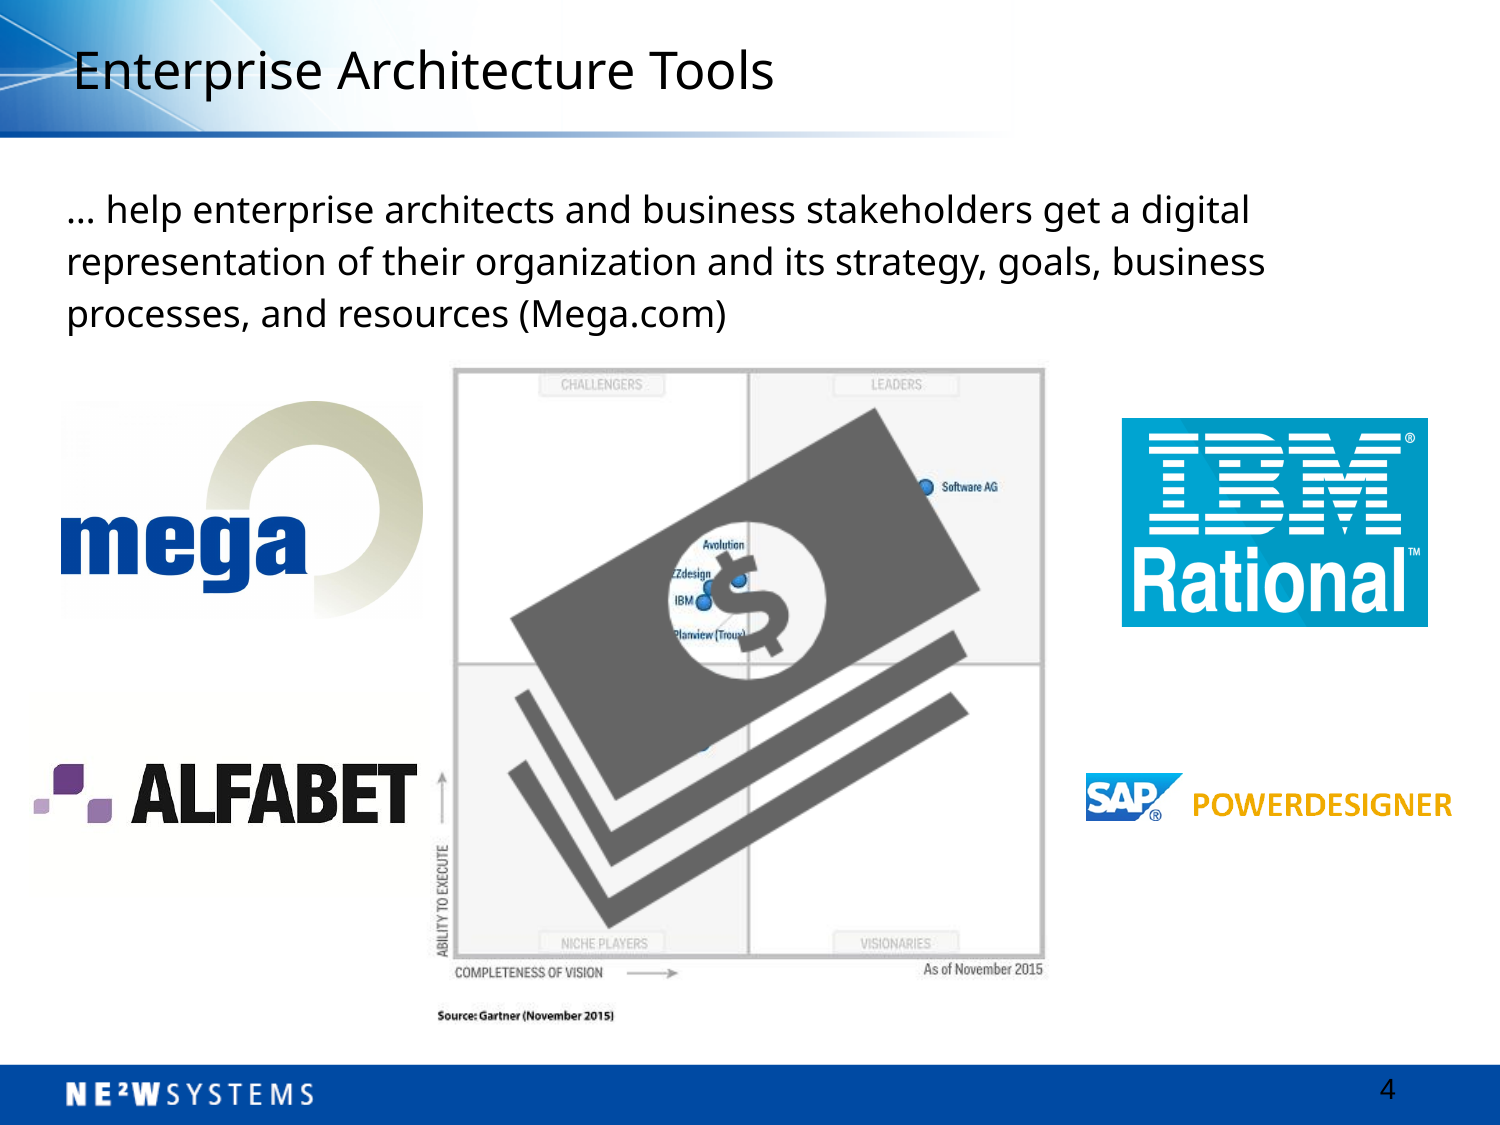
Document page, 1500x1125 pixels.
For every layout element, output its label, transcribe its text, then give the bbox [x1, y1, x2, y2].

title Enterprise Architecture Tools [57, 22, 1455, 148]
slide_number ‹#› [1364, 1044, 1455, 1125]
picture [0, 0, 1500, 1125]
list … help enterprise architects and business stakeholders get a digital representation of their organization and its strategy, goals, business processes, and resources (Mega.com) [51, 164, 1449, 372]
